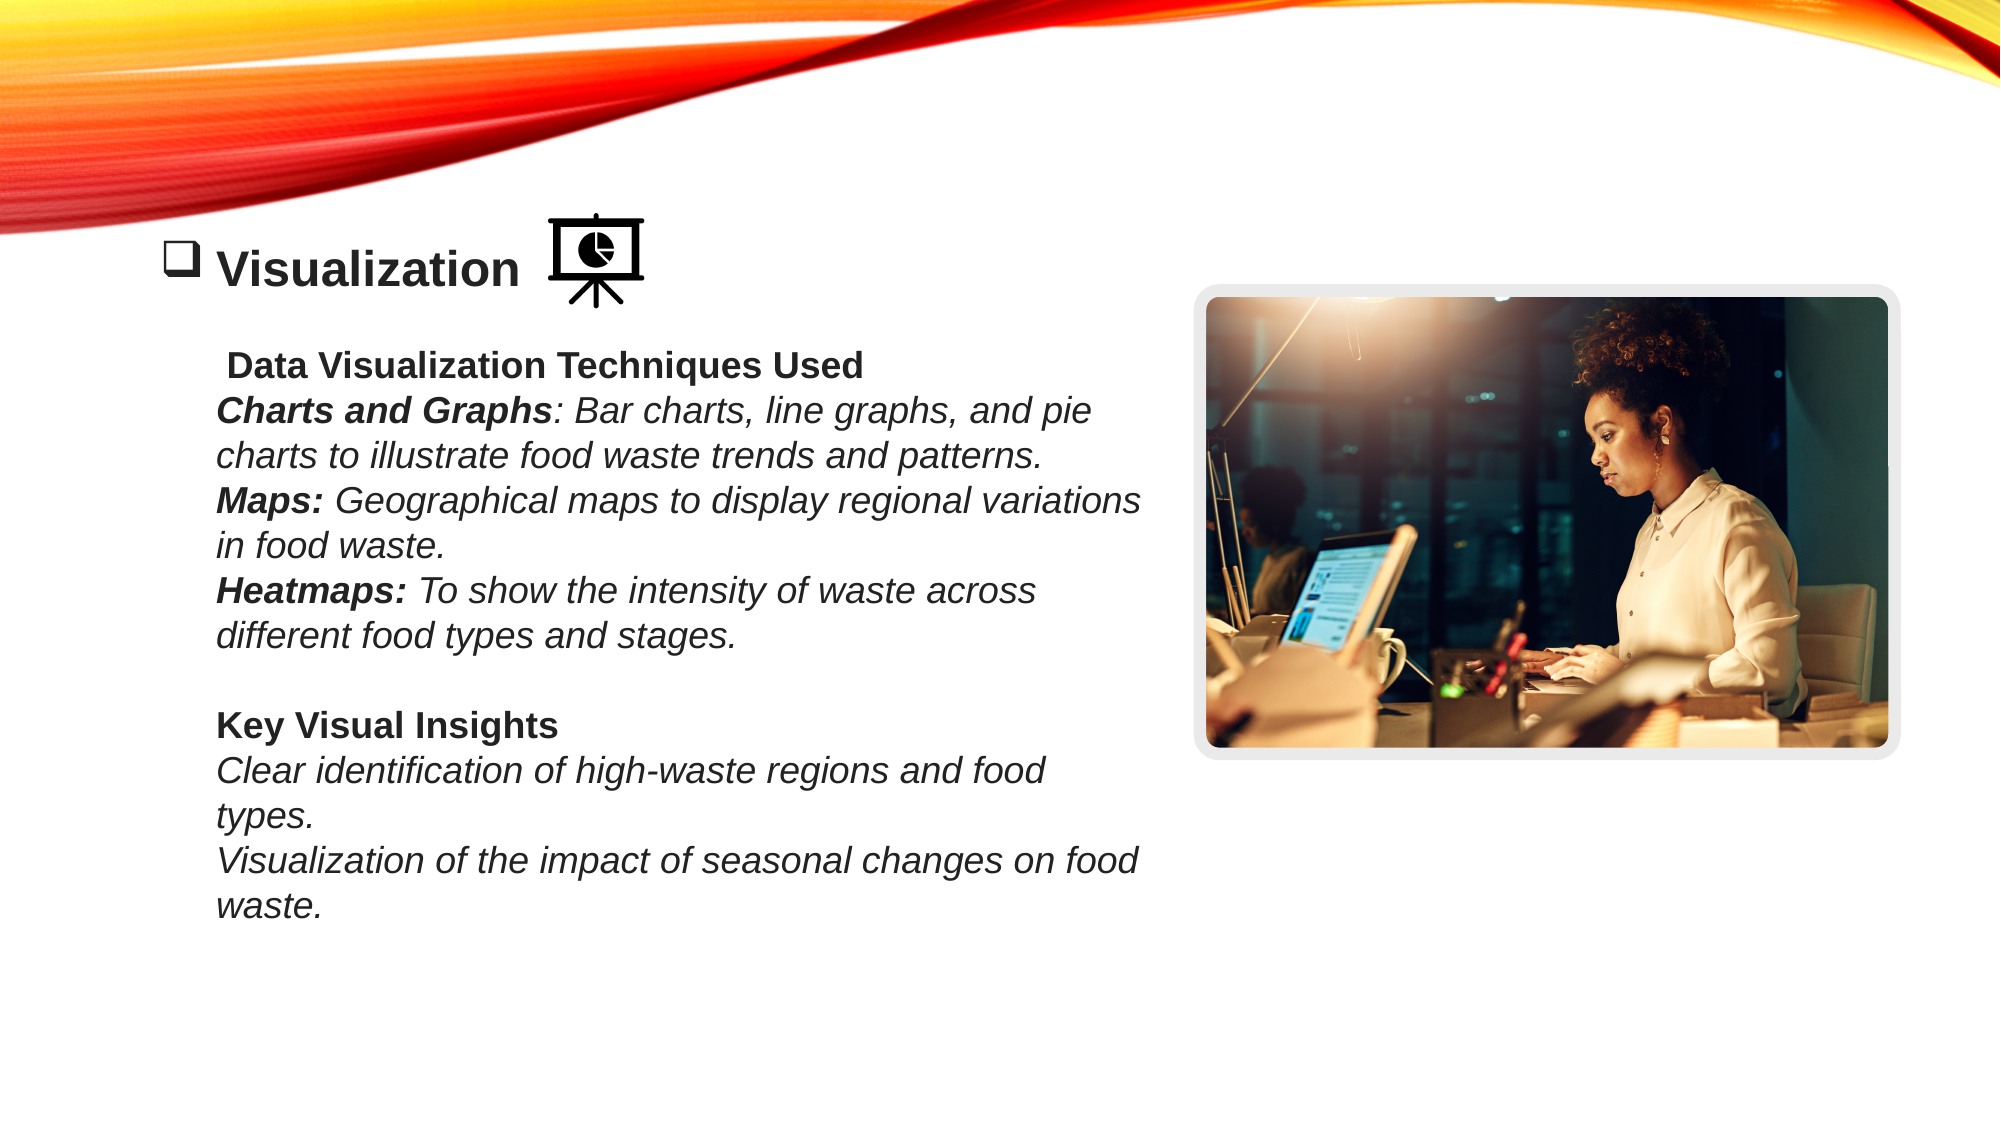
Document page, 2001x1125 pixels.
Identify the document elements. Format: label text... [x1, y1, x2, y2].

picture [1199, 290, 1895, 755]
picture [0, 0, 2000, 321]
text_box Visualization Data Visualization Techniques Used Charts and Graphs: Bar charts, line graphs, and pie charts to illustrate food waste trends and patterns. Maps: Geographical maps to display regional variations in food waste. Heatmaps: To show the intensity of waste across different food types and stages. Key Visual Insights Clear identification of high-waste regions and food types. Visualization of the impact of seasonal changes on food waste. [145, 228, 1168, 934]
